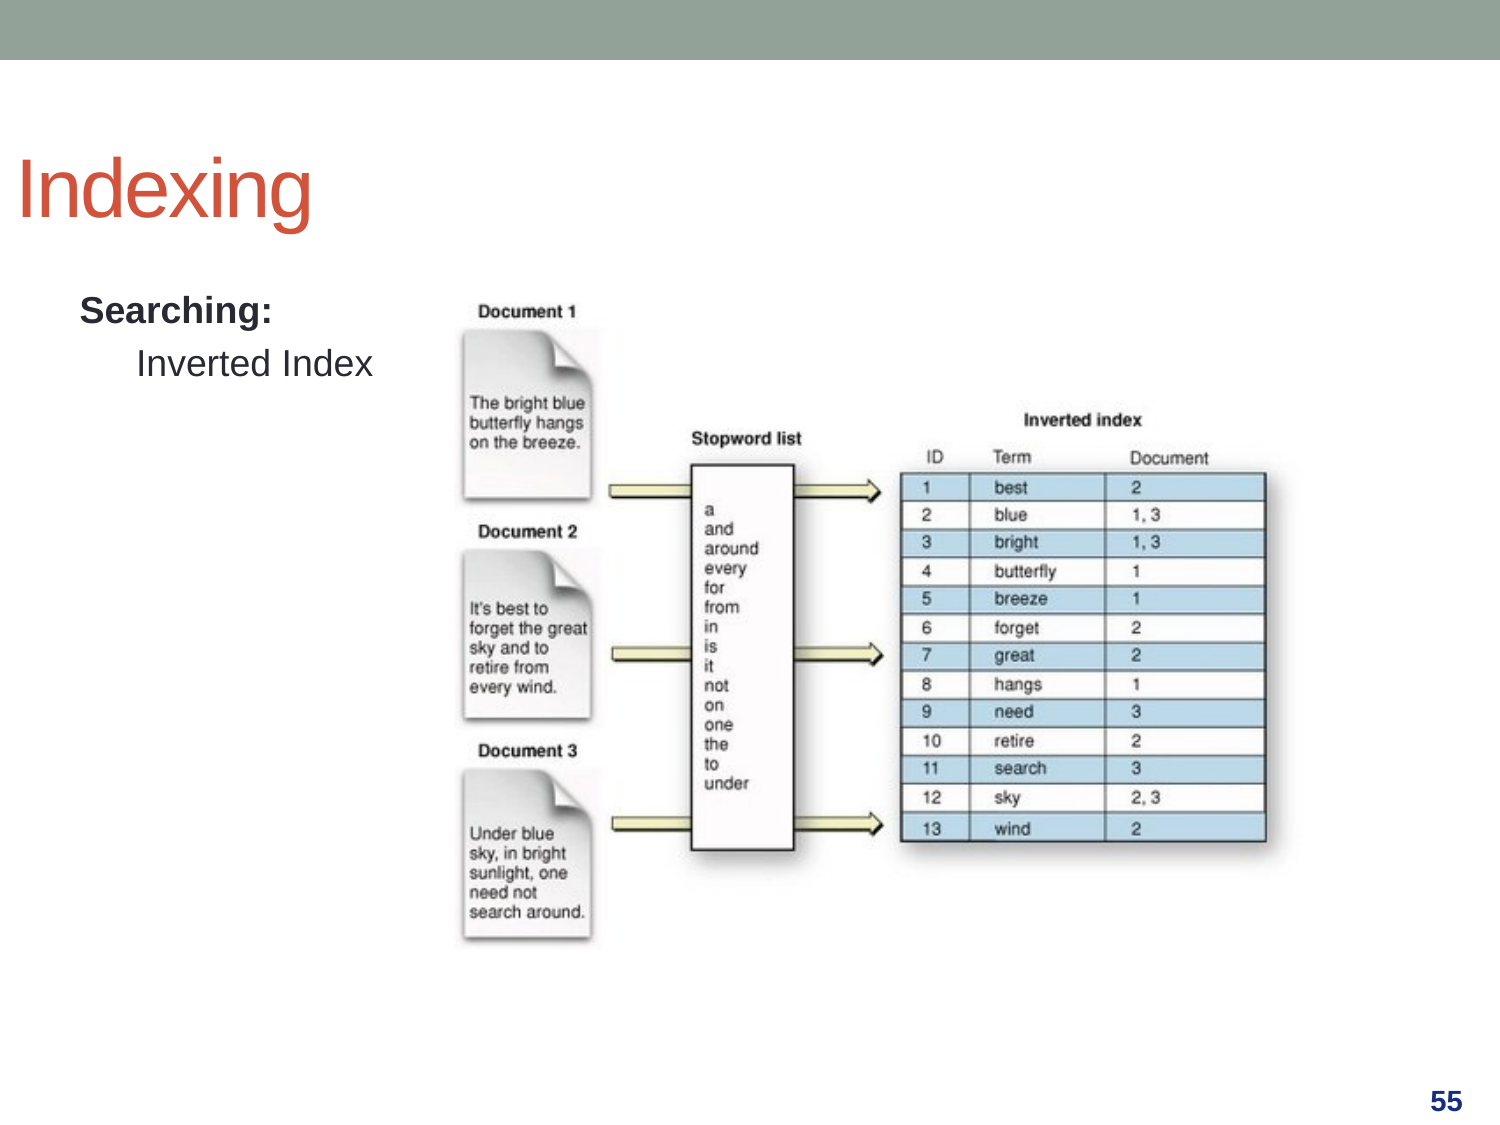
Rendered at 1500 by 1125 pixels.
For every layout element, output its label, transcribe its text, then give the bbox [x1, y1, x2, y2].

text_box Searching: Inverted Index [64, 278, 1436, 1012]
slide_number 55 [1415, 1070, 1499, 1125]
title Indexing [0, 101, 1325, 266]
picture [454, 302, 1306, 950]
